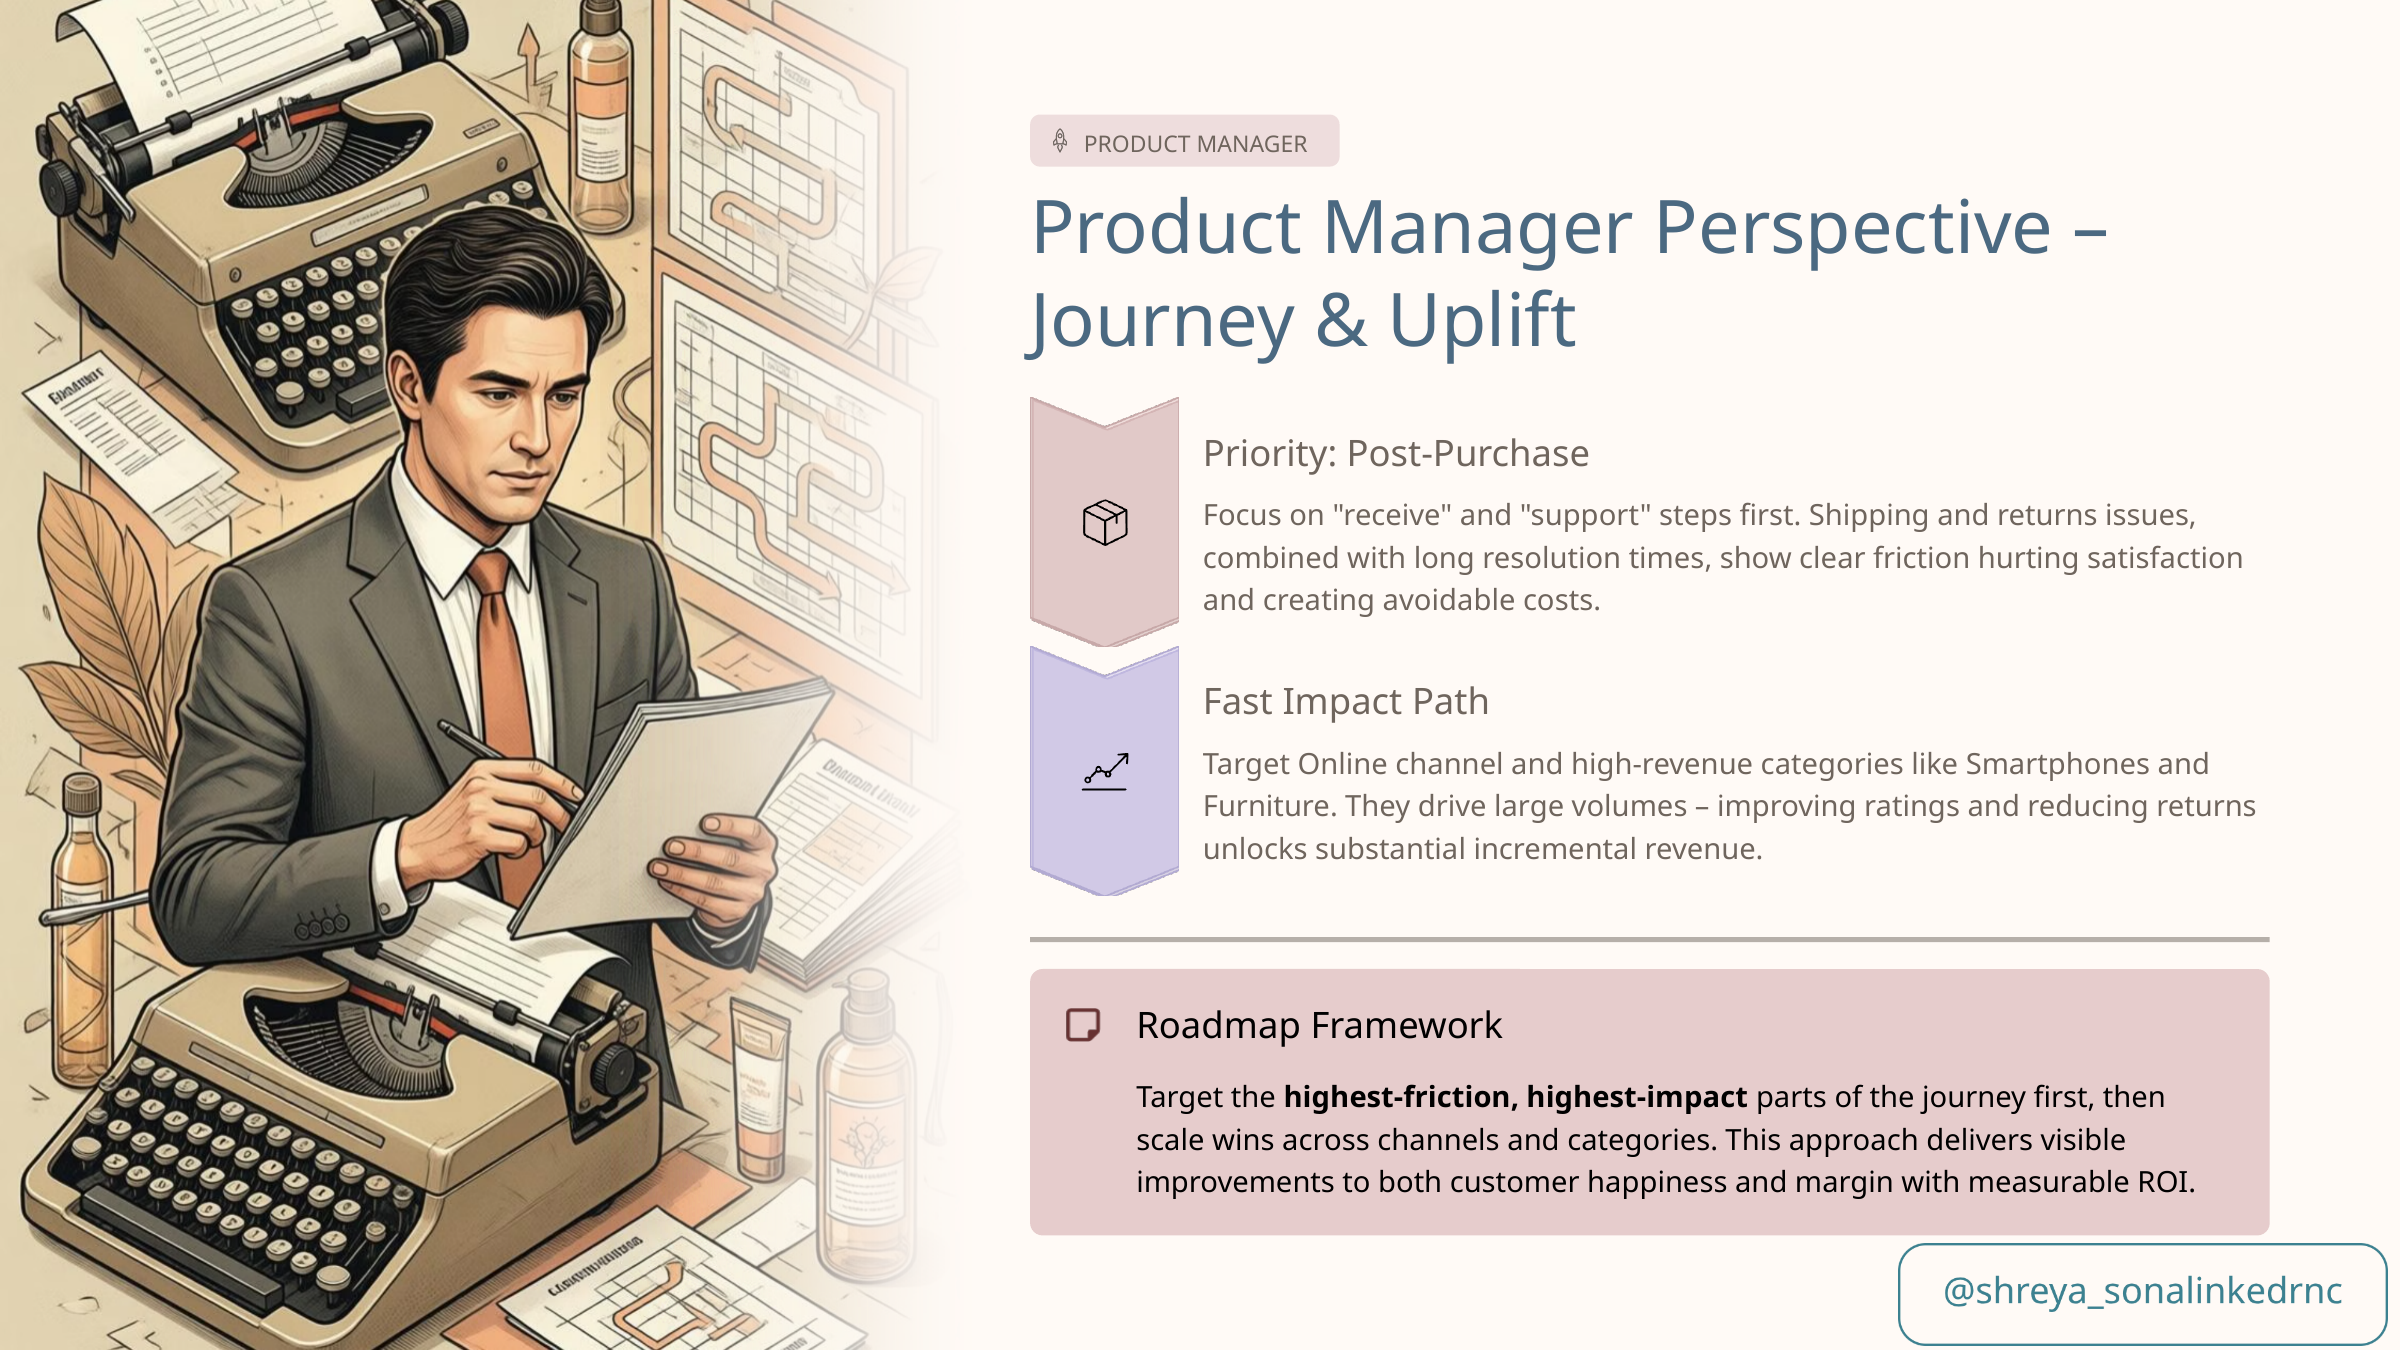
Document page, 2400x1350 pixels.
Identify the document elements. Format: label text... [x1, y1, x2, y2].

text_box Focus on "receive" and "support" steps first. Shipping and returns issues, combined with long resolution times, show clear friction hurting satisfaction and creating avoidable costs. [1202, 488, 2270, 617]
text_box Roadmap Framework [1136, 1000, 1509, 1047]
picture [1898, 1243, 2389, 1346]
text_box PRODUCT MANAGER [1083, 123, 1322, 158]
picture [1030, 397, 1179, 896]
picture [1048, 128, 1072, 153]
text_box [1030, 114, 1340, 167]
text_box Target the highest-friction, highest-impact parts of the journey first, then scale wins across channels and categories. This approach delivers visible improvements to both customer happiness and margin with measurable ROI. [1136, 1070, 2240, 1200]
text_box [1030, 968, 2270, 1236]
text_box Fast Impact Path [1202, 676, 1575, 723]
text_box Product Manager Perspective – Journey & Uplift [1030, 176, 2270, 363]
text_box Target Online channel and high-revenue categories like Smartphones and Furniture. They drive large volumes – improving ratings and reducing returns unlocks substantial incremental revenue. [1202, 737, 2270, 866]
picture [1059, 1006, 1107, 1044]
text_box [1030, 937, 2270, 943]
picture [0, 0, 990, 1350]
text_box Priority: Post-Purchase [1202, 427, 1605, 475]
